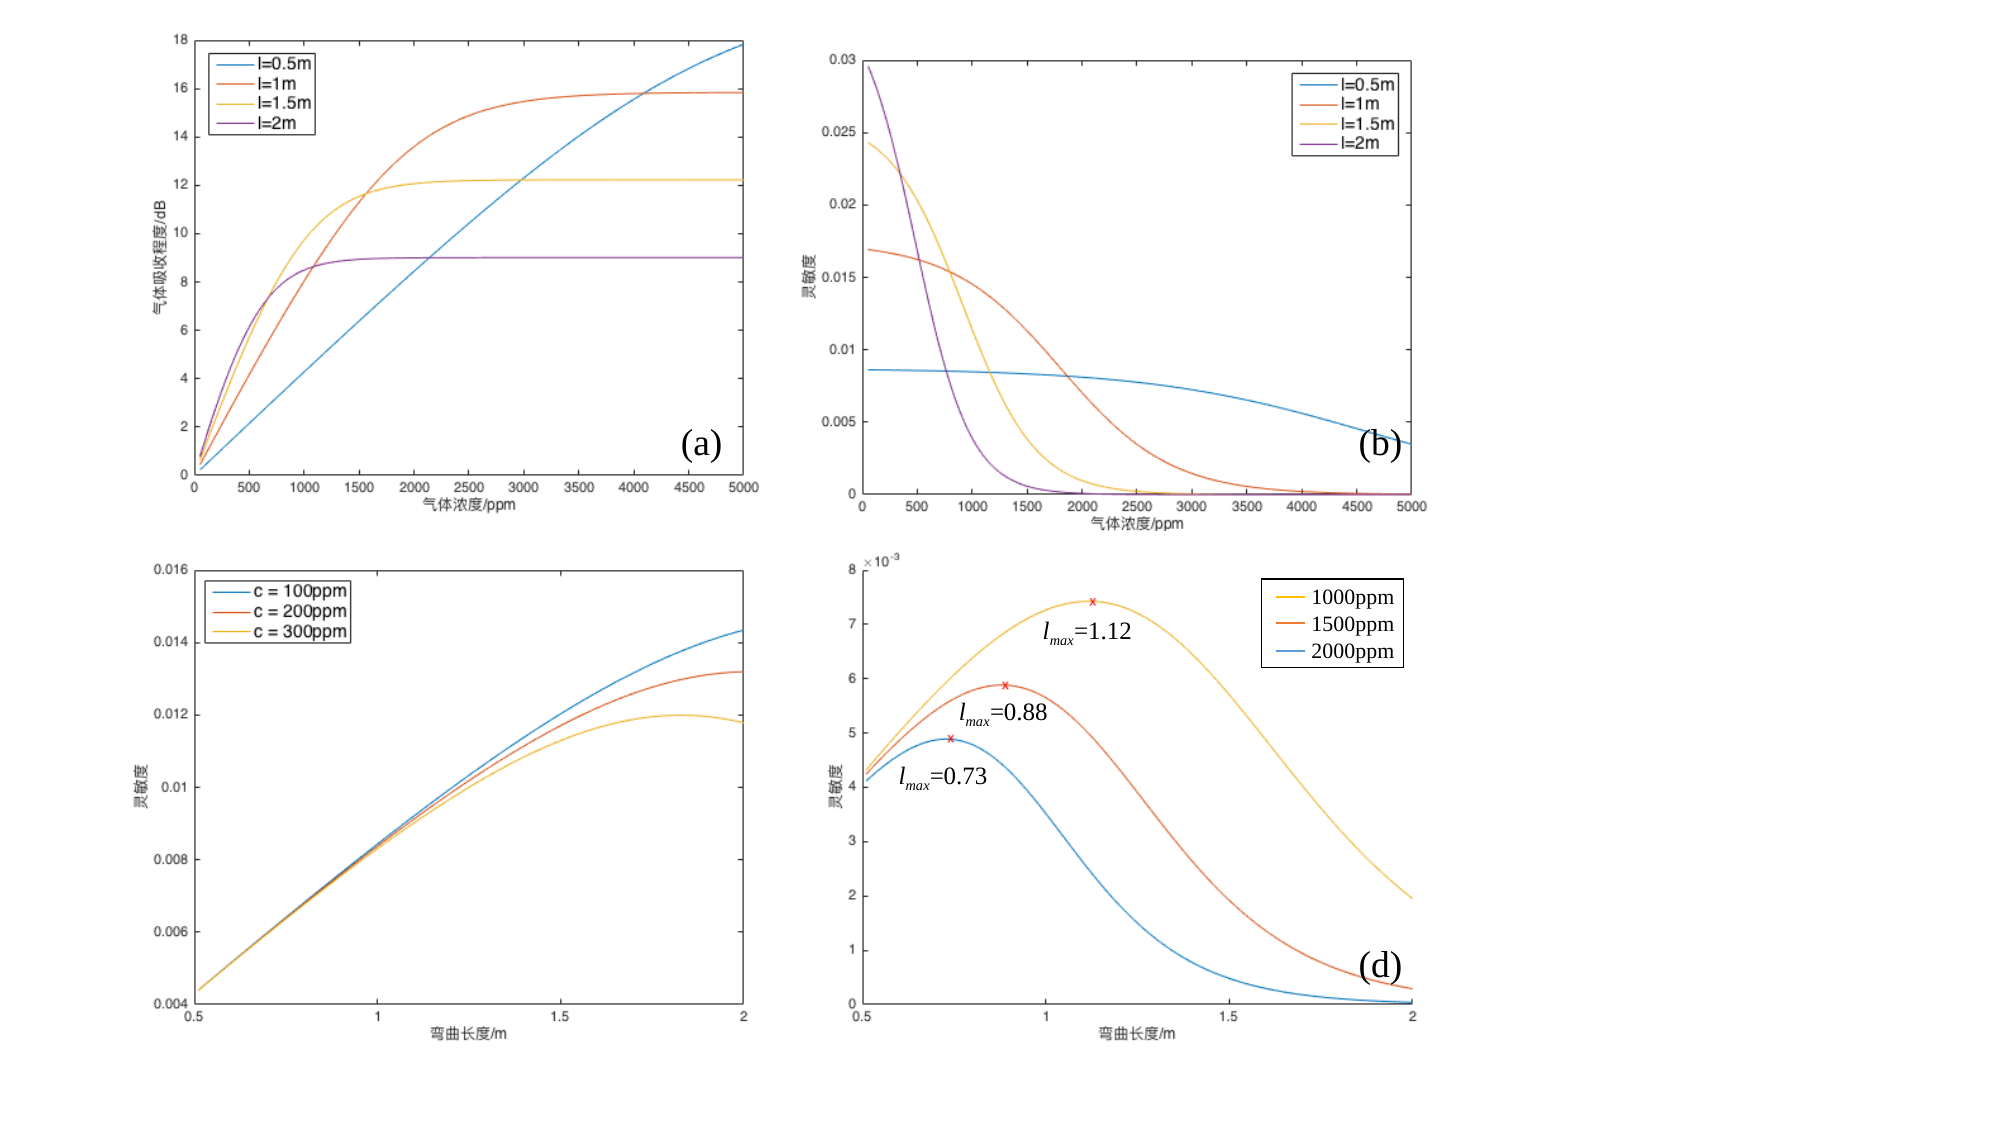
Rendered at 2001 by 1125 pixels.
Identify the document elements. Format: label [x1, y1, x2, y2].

text_box [1261, 575, 1575, 672]
picture [102, 1, 1446, 1063]
